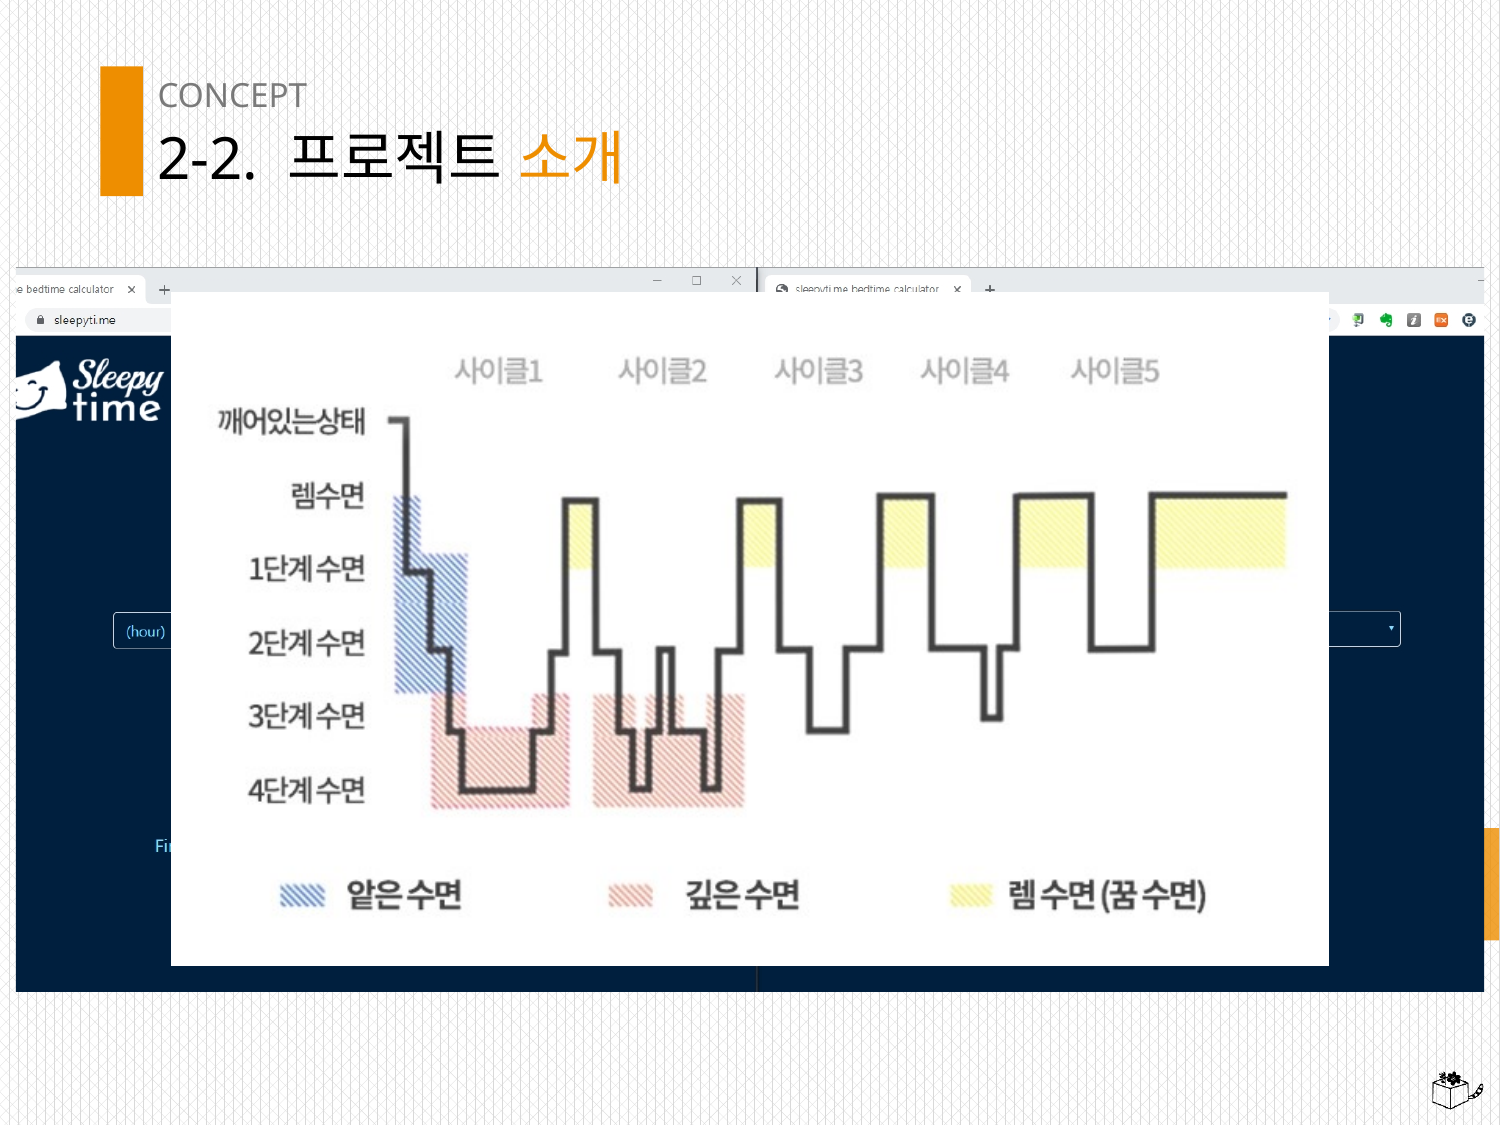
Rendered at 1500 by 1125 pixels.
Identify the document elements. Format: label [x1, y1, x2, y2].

picture [1422, 1058, 1489, 1124]
picture [0, 242, 1485, 1061]
text_box [100, 66, 1140, 200]
text_box [1488, 827, 1500, 941]
